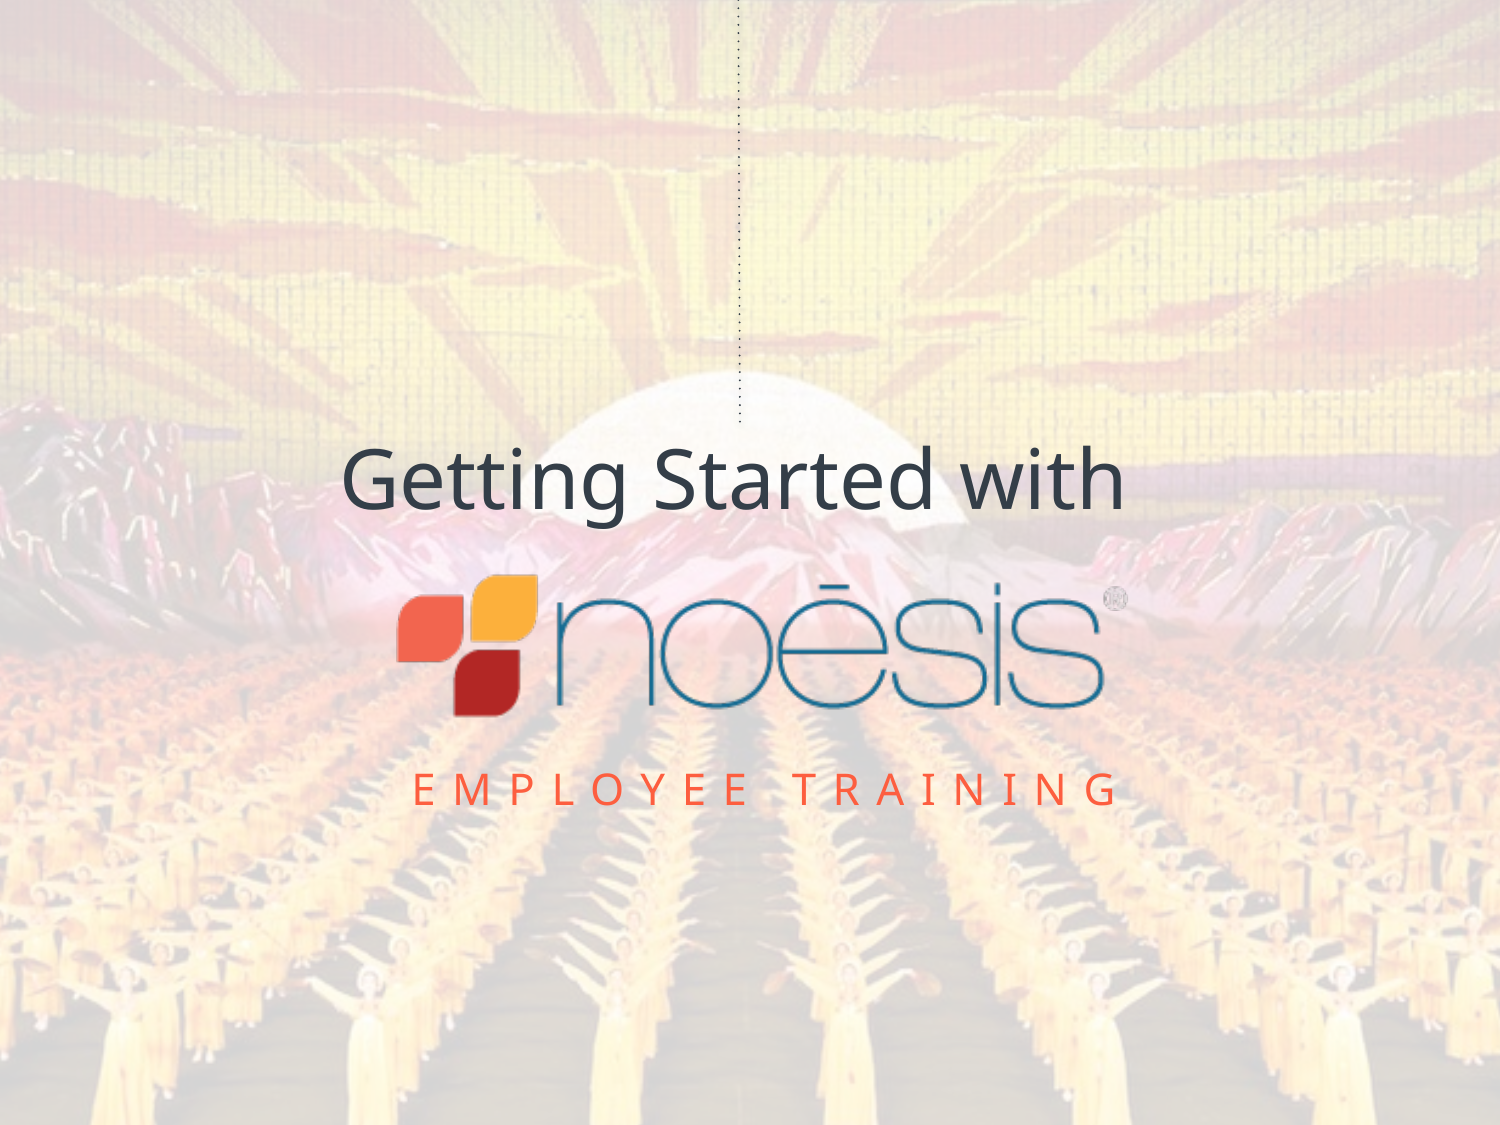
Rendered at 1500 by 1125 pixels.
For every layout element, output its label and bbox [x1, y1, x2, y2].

picture [0, 0, 1500, 1125]
text_box [737, 0, 741, 426]
